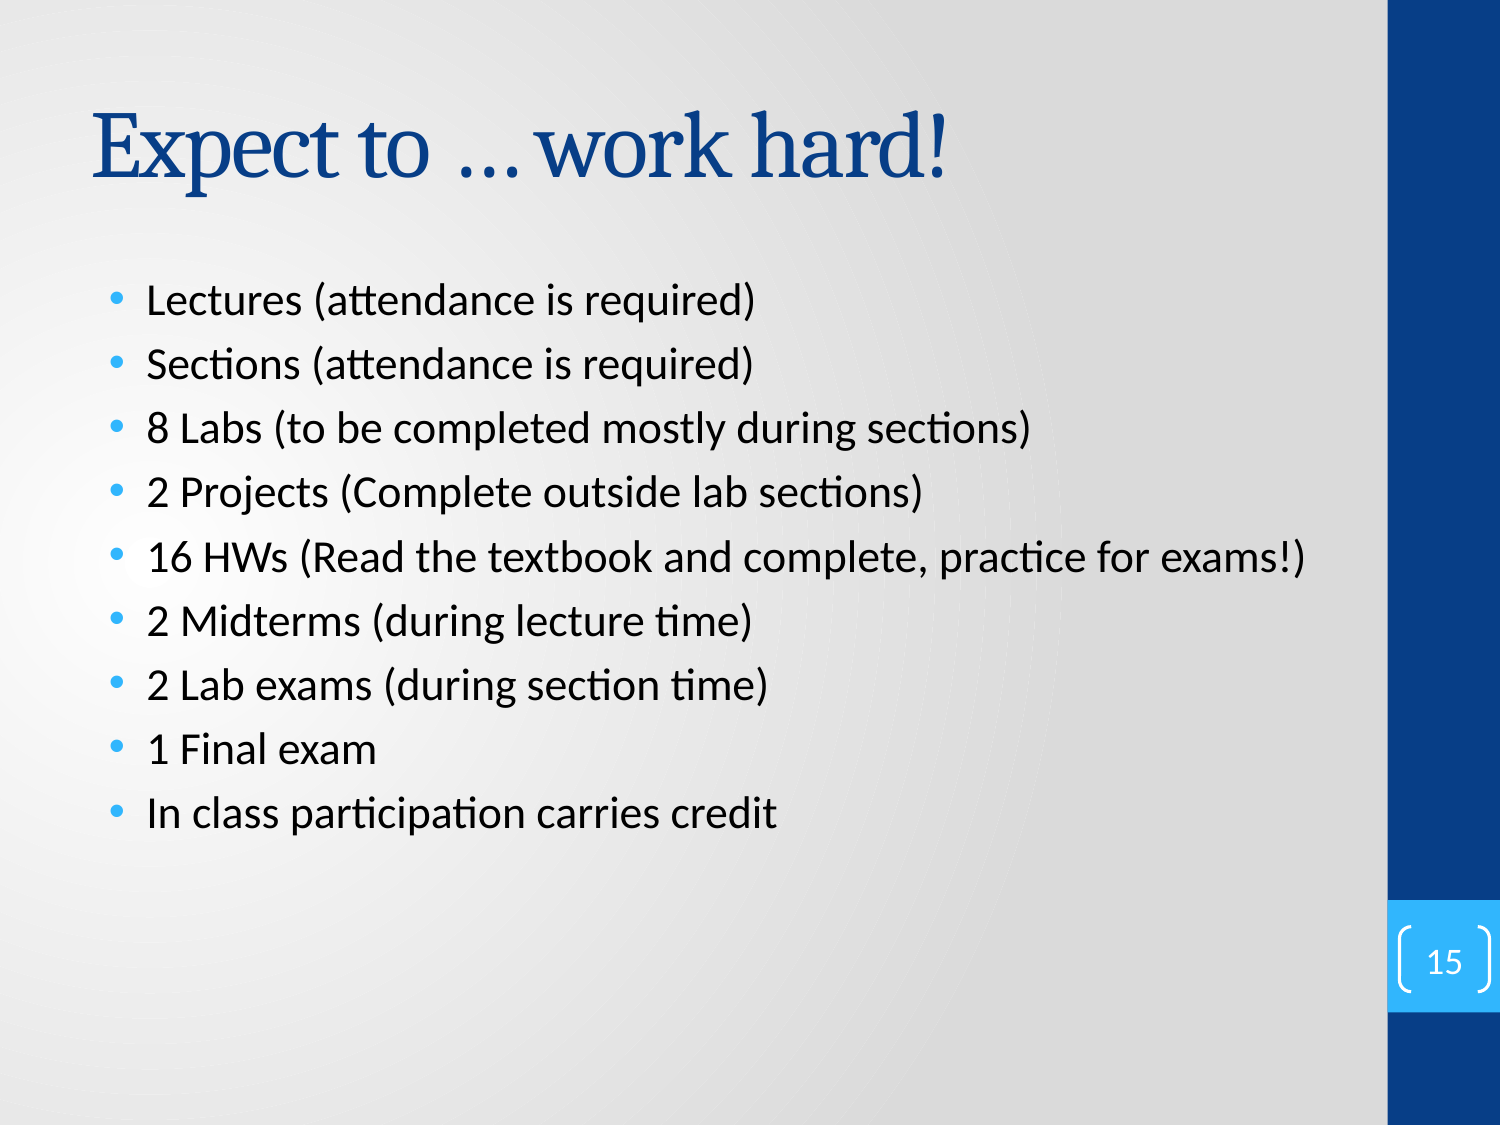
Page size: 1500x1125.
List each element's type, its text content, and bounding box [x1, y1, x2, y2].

list Lectures (attendance is required) Sections (attendance is required) 8 Labs (to be completed mostly during sections) 2 Projects (Complete outside lab sections) 16 HWs (Read the textbook and complete, practice for exams!) 2 Midterms (during lecture time) 2 Lab exams (during section time) 1 Final exam In class participation carries credit [75, 262, 1400, 1050]
title Expect to … work hard! [75, 45, 1325, 233]
slide_number 15 [1397, 925, 1492, 994]
